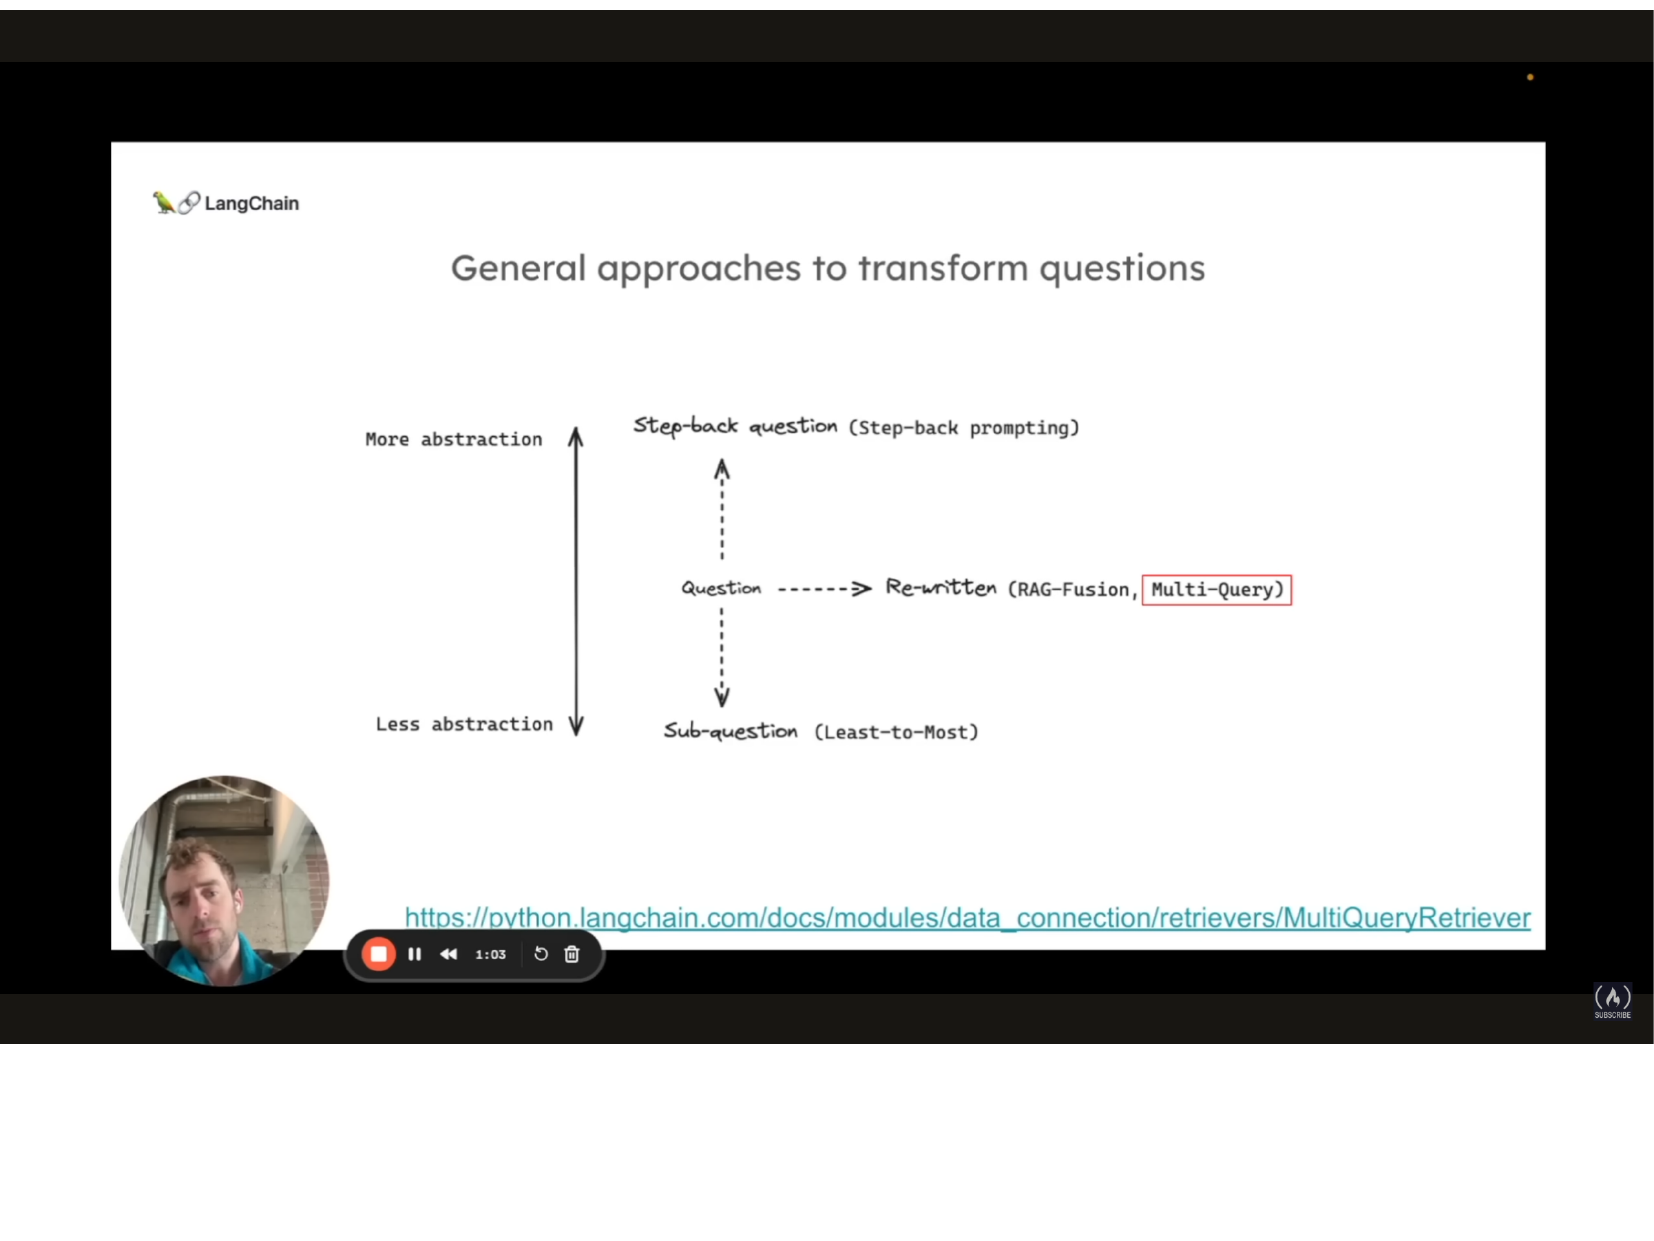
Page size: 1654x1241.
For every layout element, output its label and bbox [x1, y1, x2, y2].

picture [0, 10, 1654, 1045]
